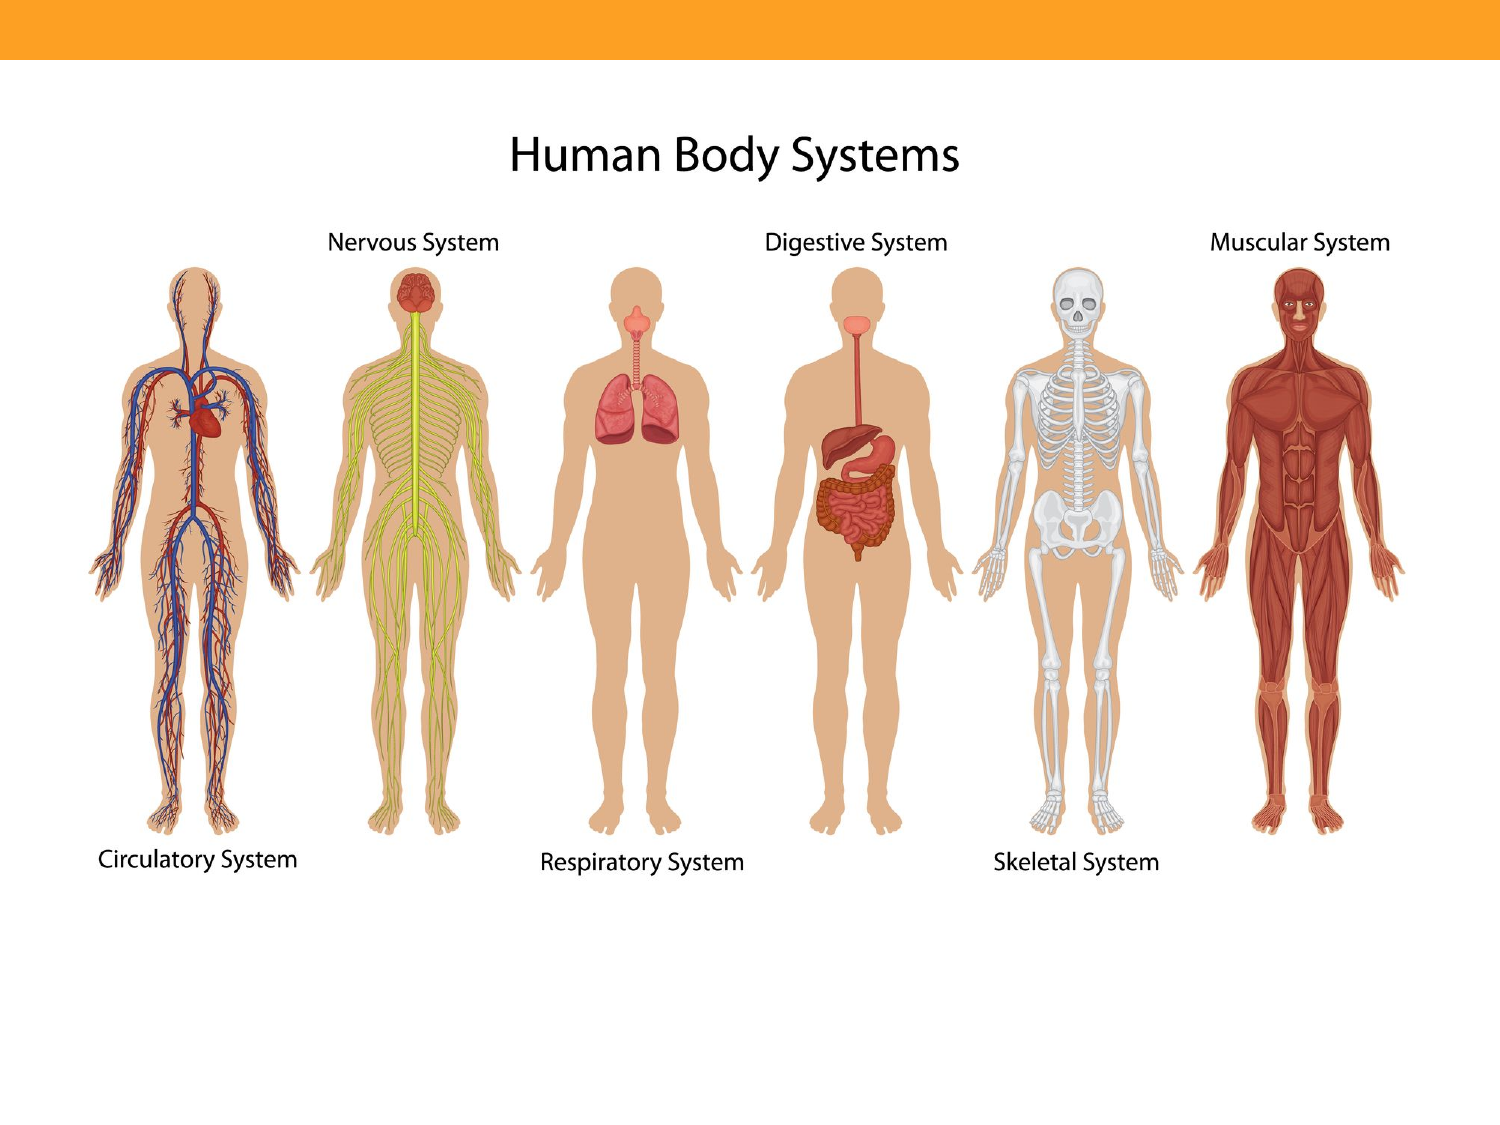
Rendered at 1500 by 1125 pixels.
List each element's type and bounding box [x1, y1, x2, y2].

picture [52, 113, 1449, 918]
